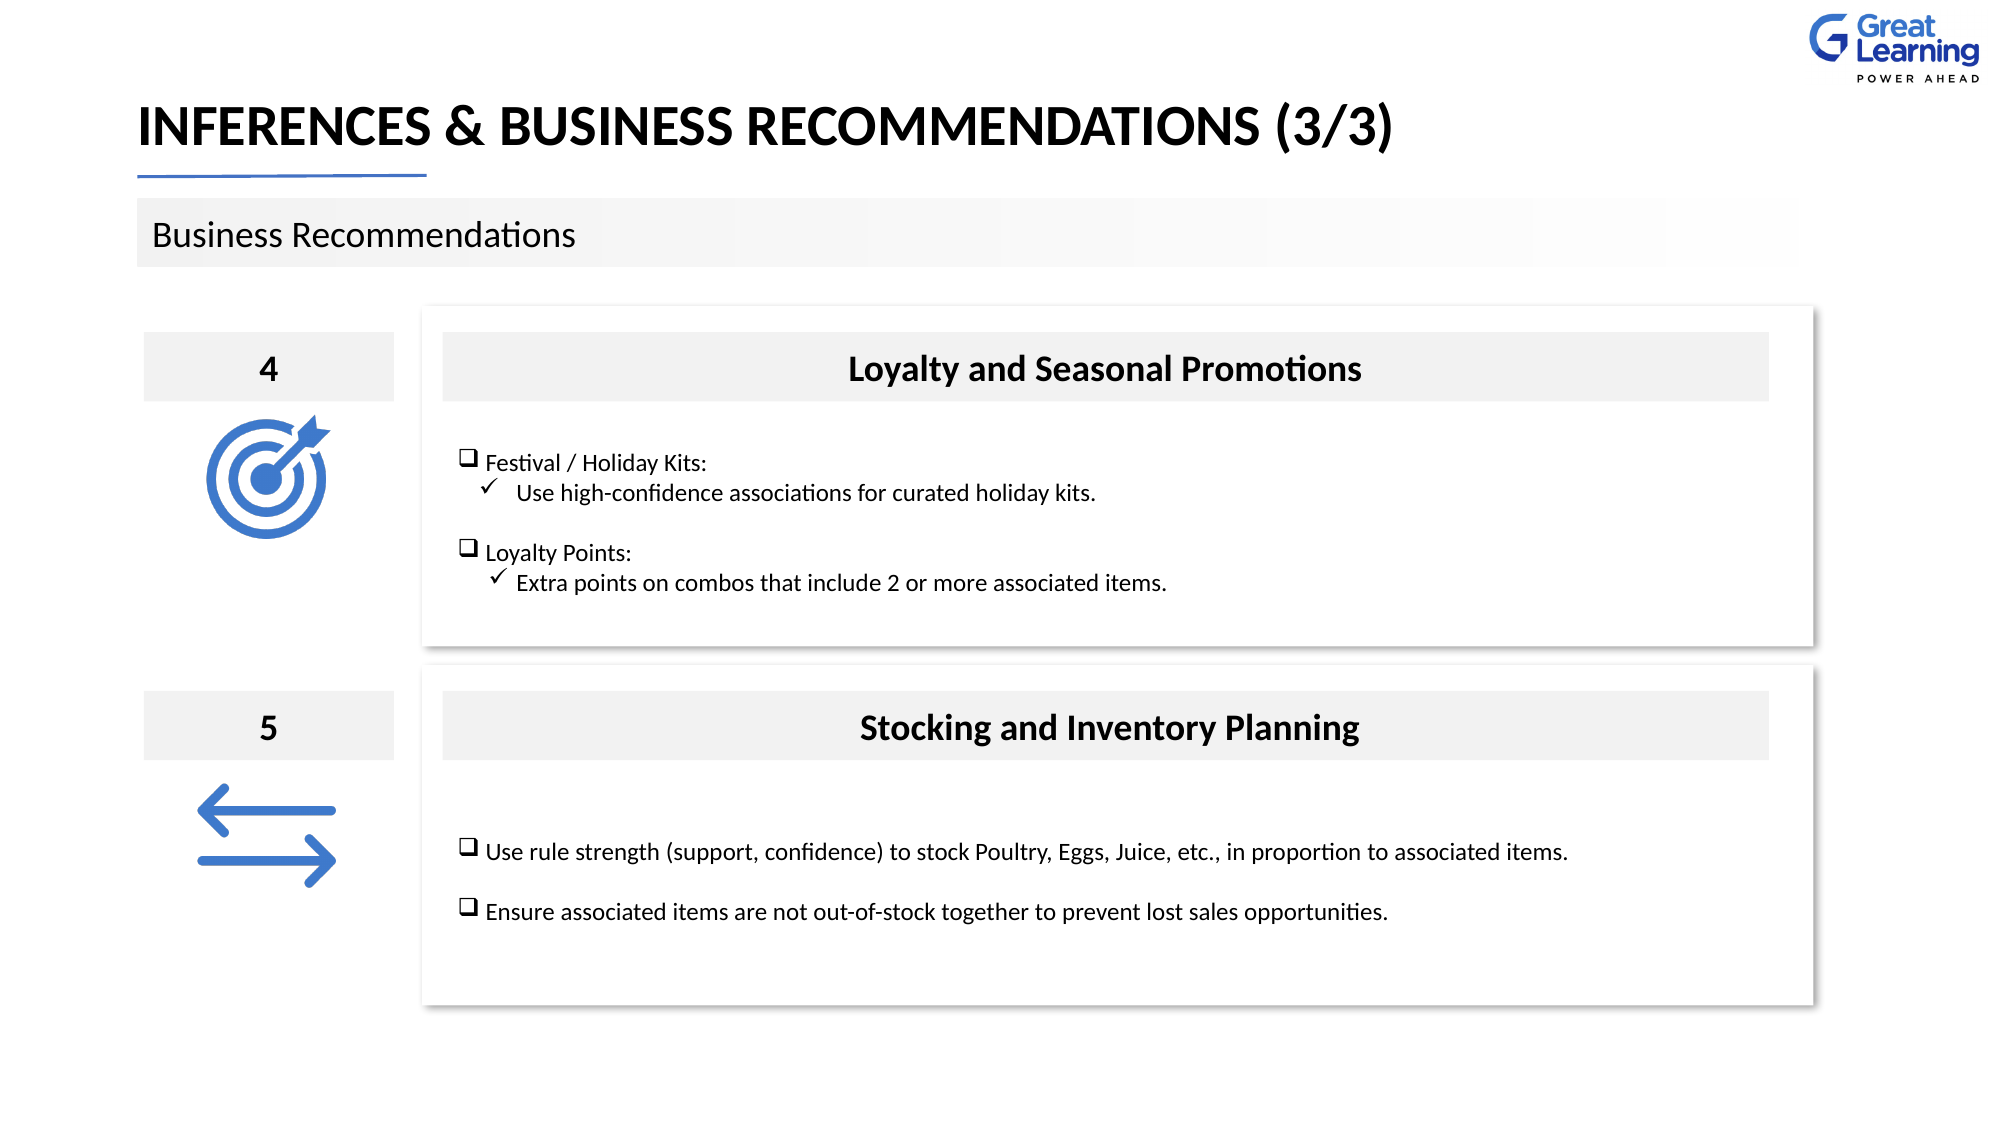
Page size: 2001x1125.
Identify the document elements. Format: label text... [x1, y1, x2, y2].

text_box Stocking and Inventory Planning [442, 690, 1770, 761]
text_box Festival / Holiday Kits: Use high-confidence associations for curated holiday kits. Loyalty Points: Extra points on combos that include 2 or more associated items. [442, 416, 1770, 627]
text_box 5 [143, 690, 395, 761]
text_box [421, 305, 1814, 648]
text_box Business Recommendations [136, 198, 1863, 268]
title INFERENCES & BUSINESS RECOMMENDATIONS (3/3) [122, 77, 1848, 176]
text_box [421, 664, 1814, 1006]
text_box Loyalty and Seasonal Promotions [442, 331, 1770, 402]
picture [1805, 9, 1988, 85]
text_box Use rule strength (support, confidence) to stock Poultry, Eggs, Juice, etc., in proportion to associated items. Ensure associated items are not out-of-stock together to prevent lost sales opportunities. [442, 775, 1770, 986]
picture [193, 401, 344, 552]
text_box 4 [143, 331, 395, 402]
picture [191, 760, 342, 911]
